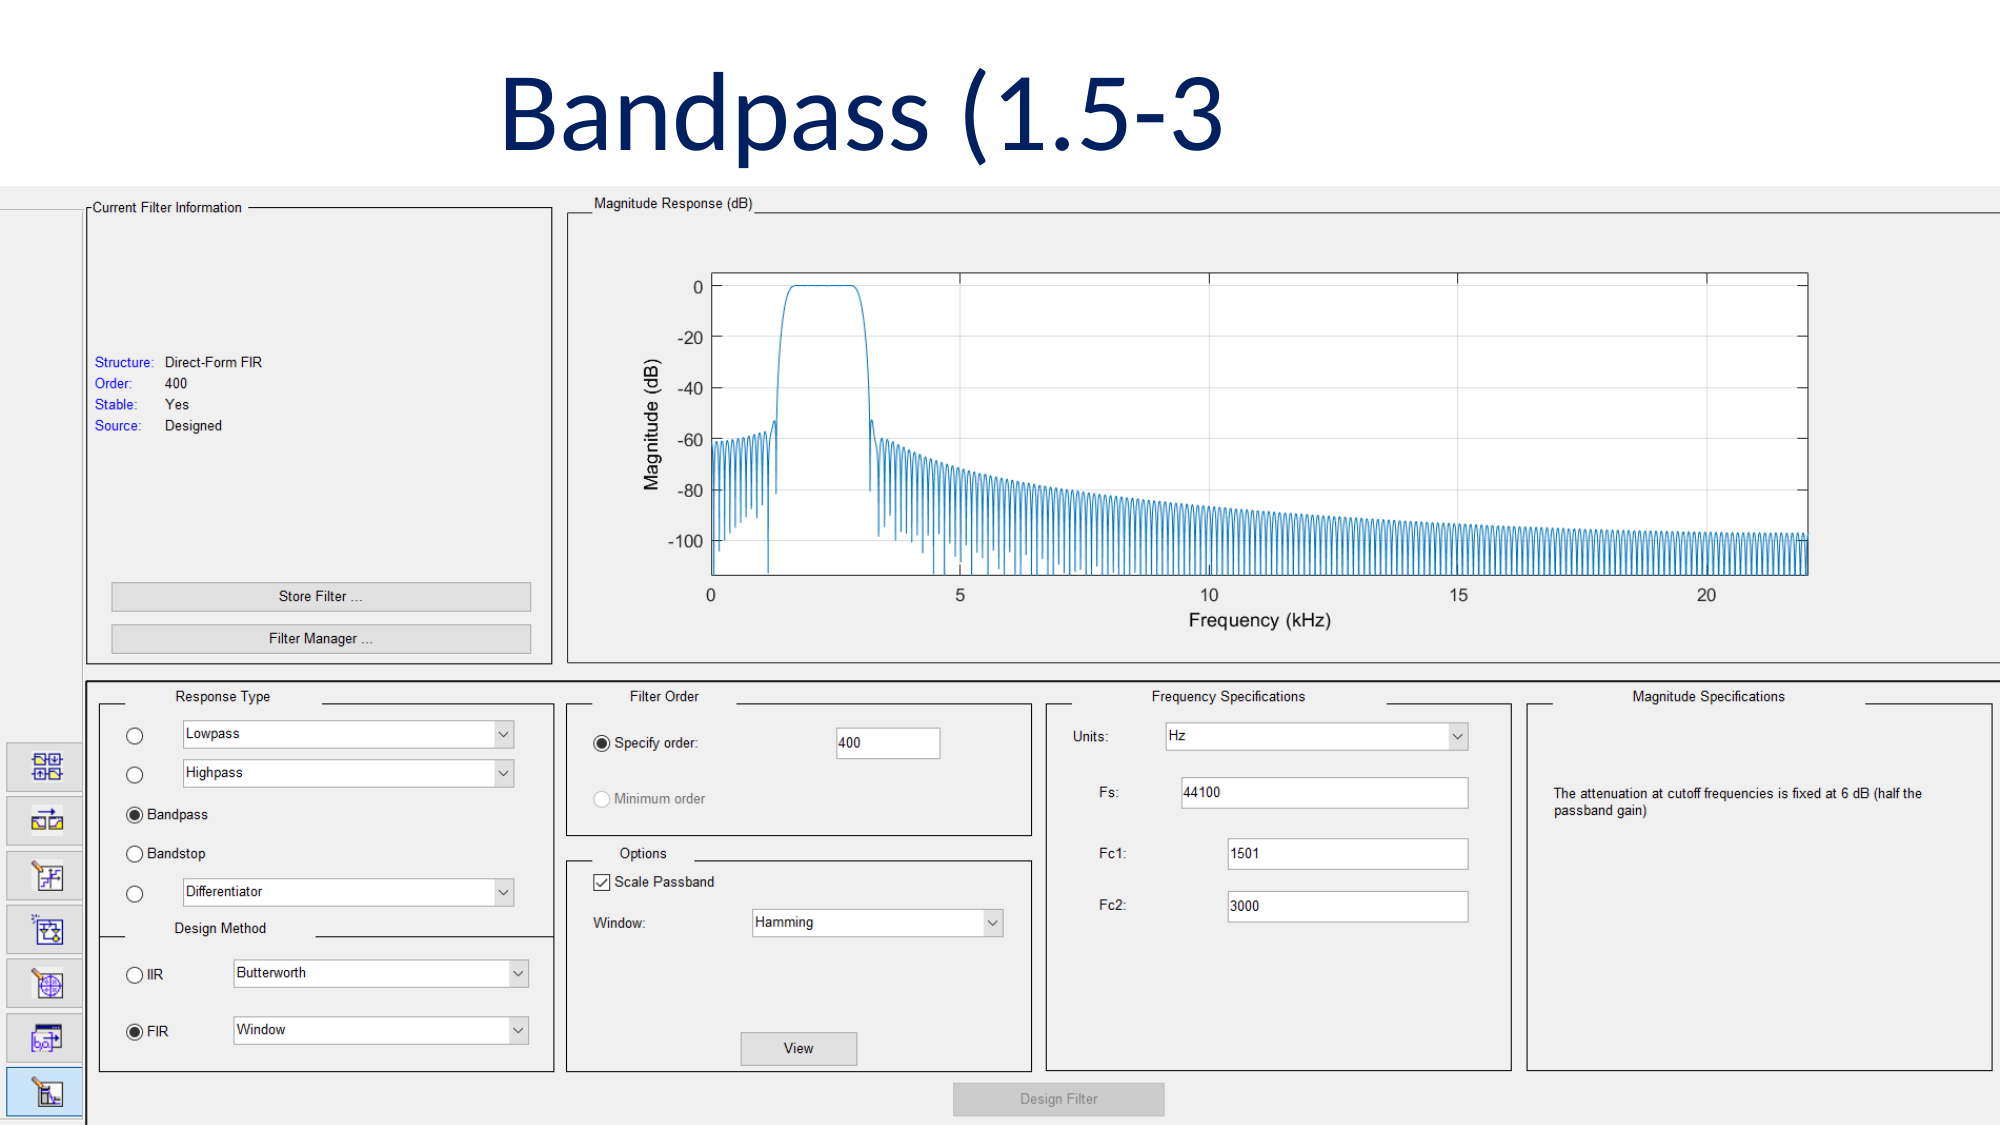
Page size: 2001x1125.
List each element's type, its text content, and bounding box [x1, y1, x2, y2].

picture [0, 186, 2000, 1125]
text_box Bandpass (1.5-3 KHz) [483, 30, 1467, 186]
